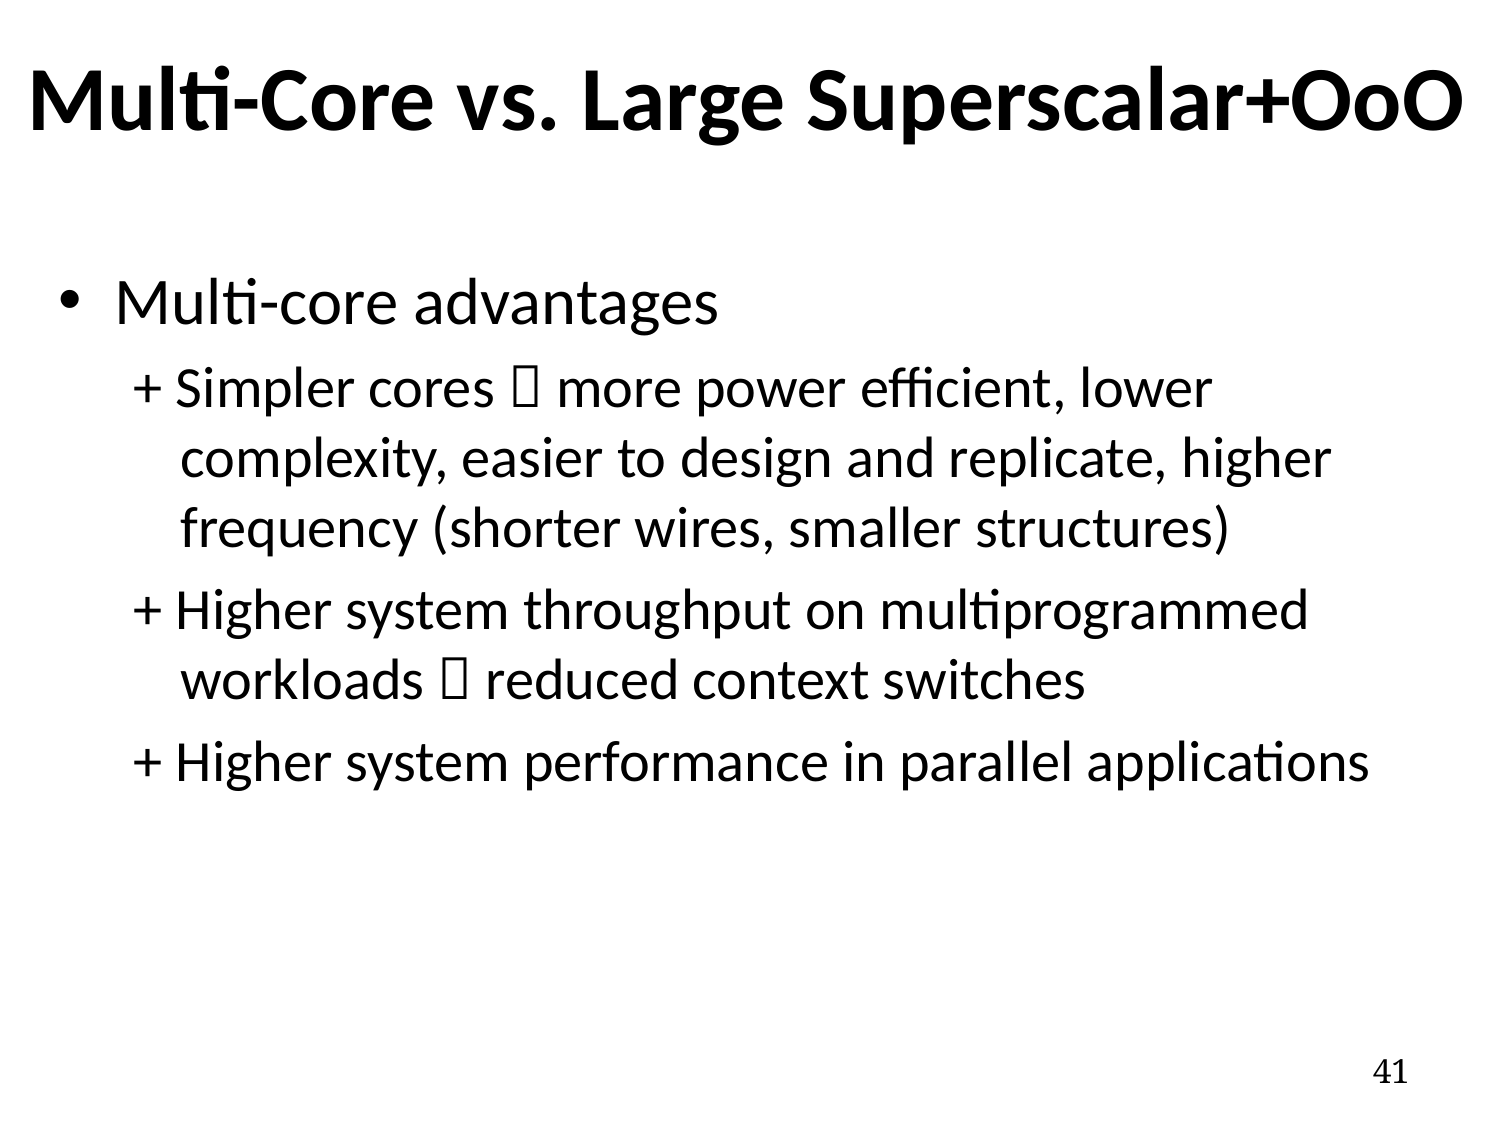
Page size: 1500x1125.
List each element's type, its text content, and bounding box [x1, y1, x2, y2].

slide_number 41 [1074, 1042, 1425, 1103]
list Multi-core advantages + Simpler cores  more power efficient, lower complexity, easier to design and replicate, higher frequency (shorter wires, smaller structures) + Higher system throughput on multiprogrammed workloads  reduced context switches + Higher system performance in parallel applications [43, 250, 1457, 1103]
title Multi-Core vs. Large Superscalar+OoO [12, 0, 1488, 188]
